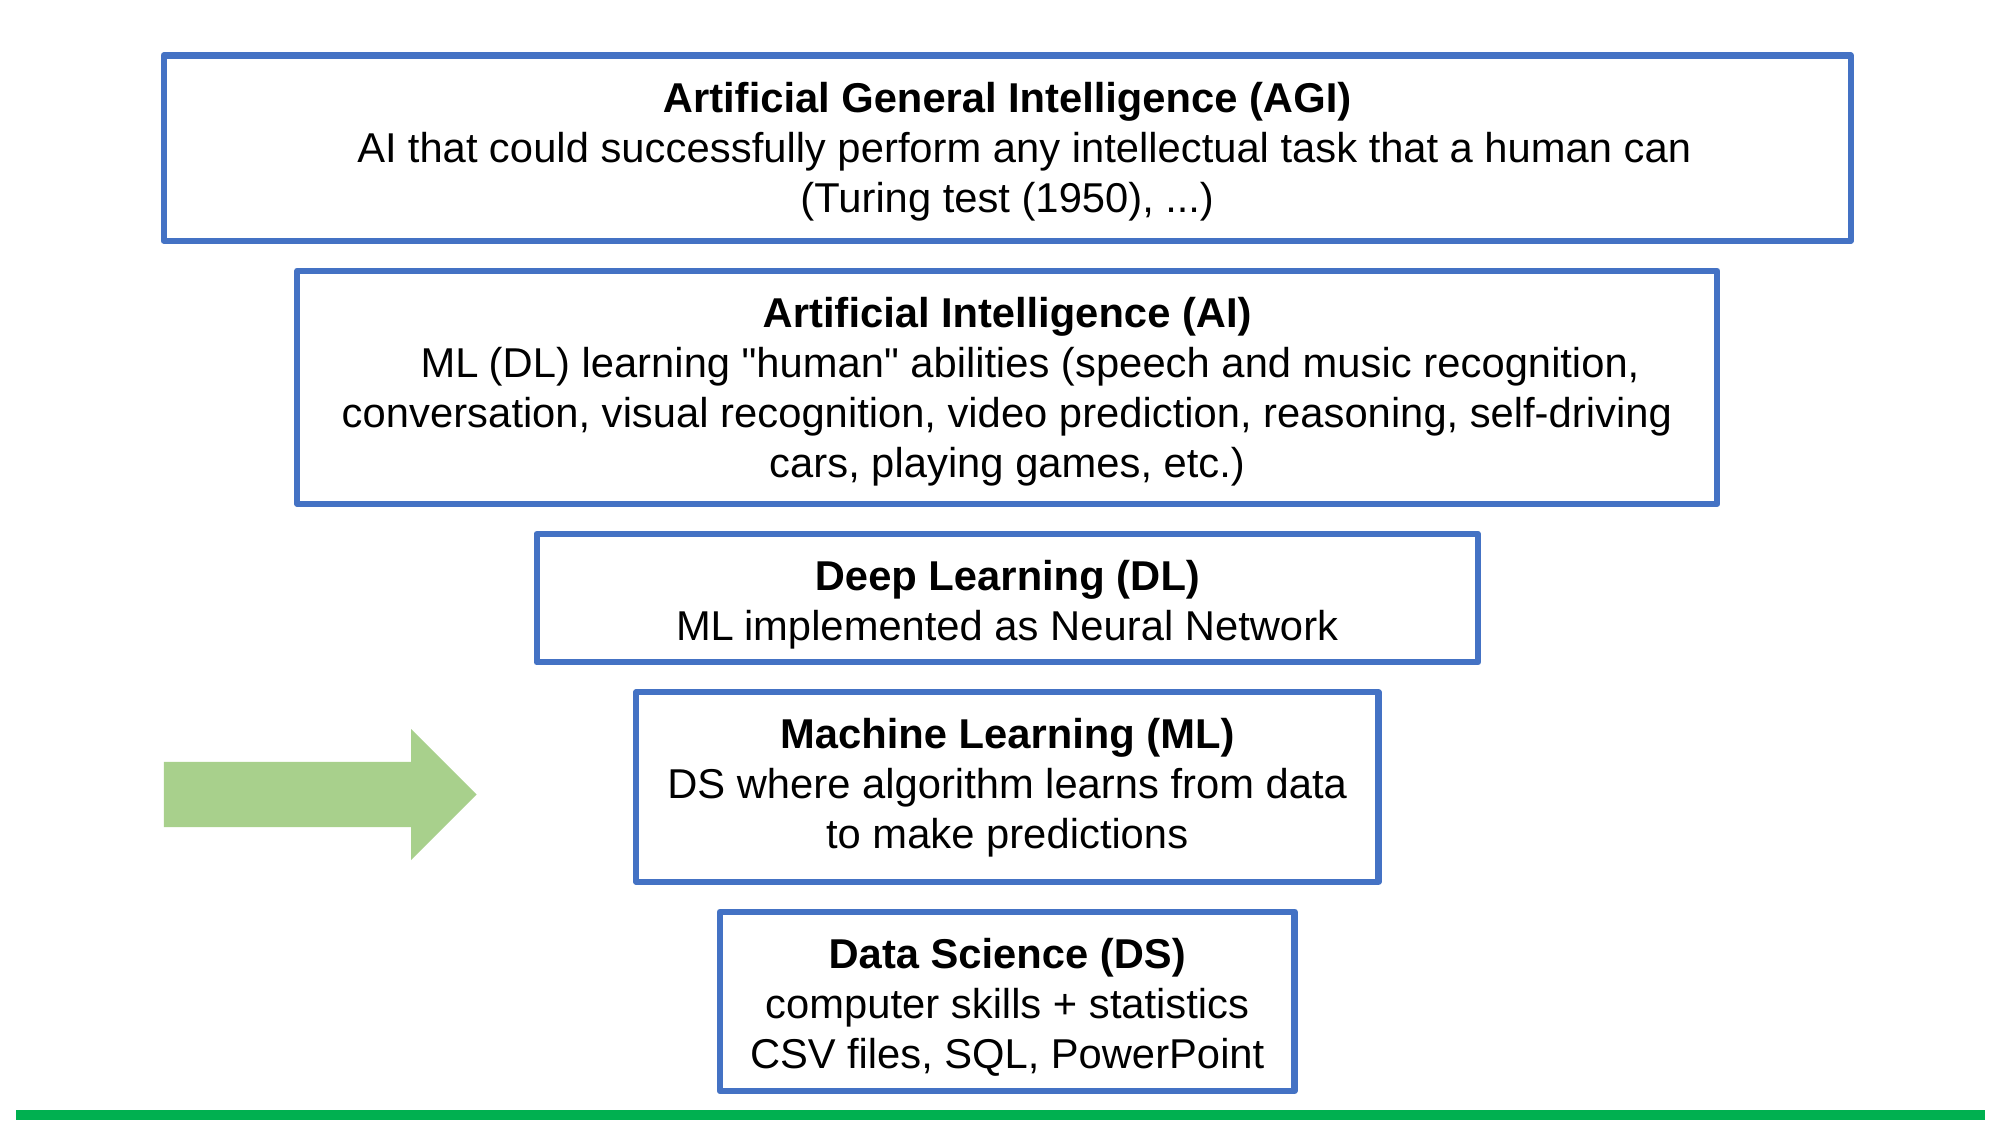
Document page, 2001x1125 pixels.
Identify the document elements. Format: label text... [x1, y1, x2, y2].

text_box Artificial General Intelligence (AGI) AI that could successfully perform any intellectual task that a human can (Turing test (1950), ...) [163, 55, 1851, 241]
text_box Artificial Intelligence (AI) ML (DL) learning "human" abilities (speech and music recognition, conversation, visual recognition, video prediction, reasoning, self-driving cars, playing games, etc.) [297, 270, 1718, 504]
text_box Machine Learning (ML) DS where algorithm learns from data to make predictions [636, 692, 1379, 882]
text_box Data Science (DS) computer skills + statistics CSV files, SQL, PowerPoint [720, 911, 1295, 1092]
text_box [163, 729, 477, 861]
text_box Deep Learning (DL) ML implemented as Neural Network [536, 533, 1478, 663]
